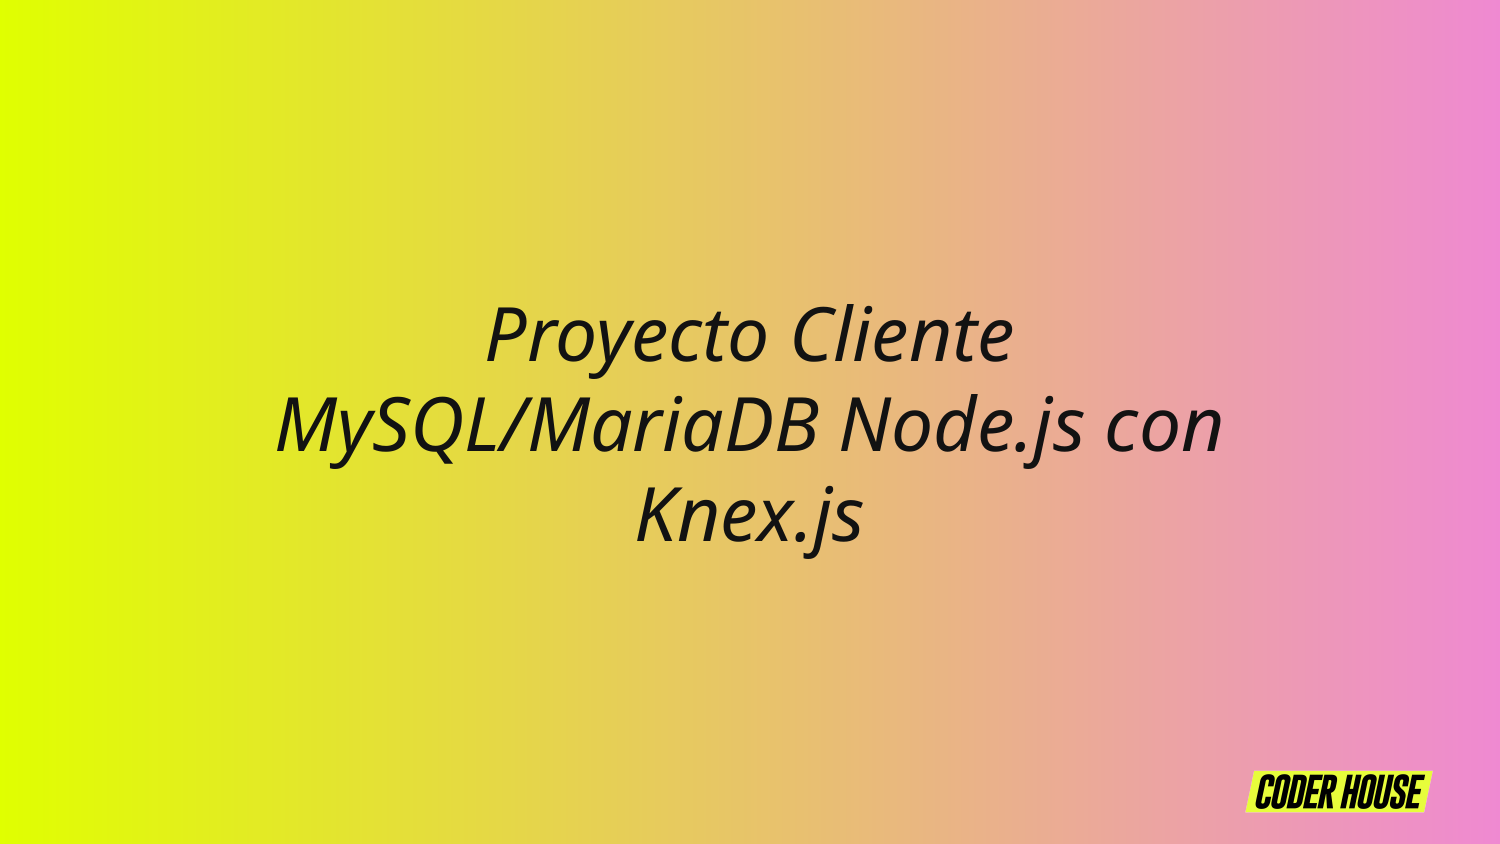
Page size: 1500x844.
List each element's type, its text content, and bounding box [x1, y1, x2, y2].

picture [1241, 764, 1437, 819]
text_box Proyecto Cliente MySQL/MariaDB Node.js con Knex.js [229, 340, 1271, 503]
